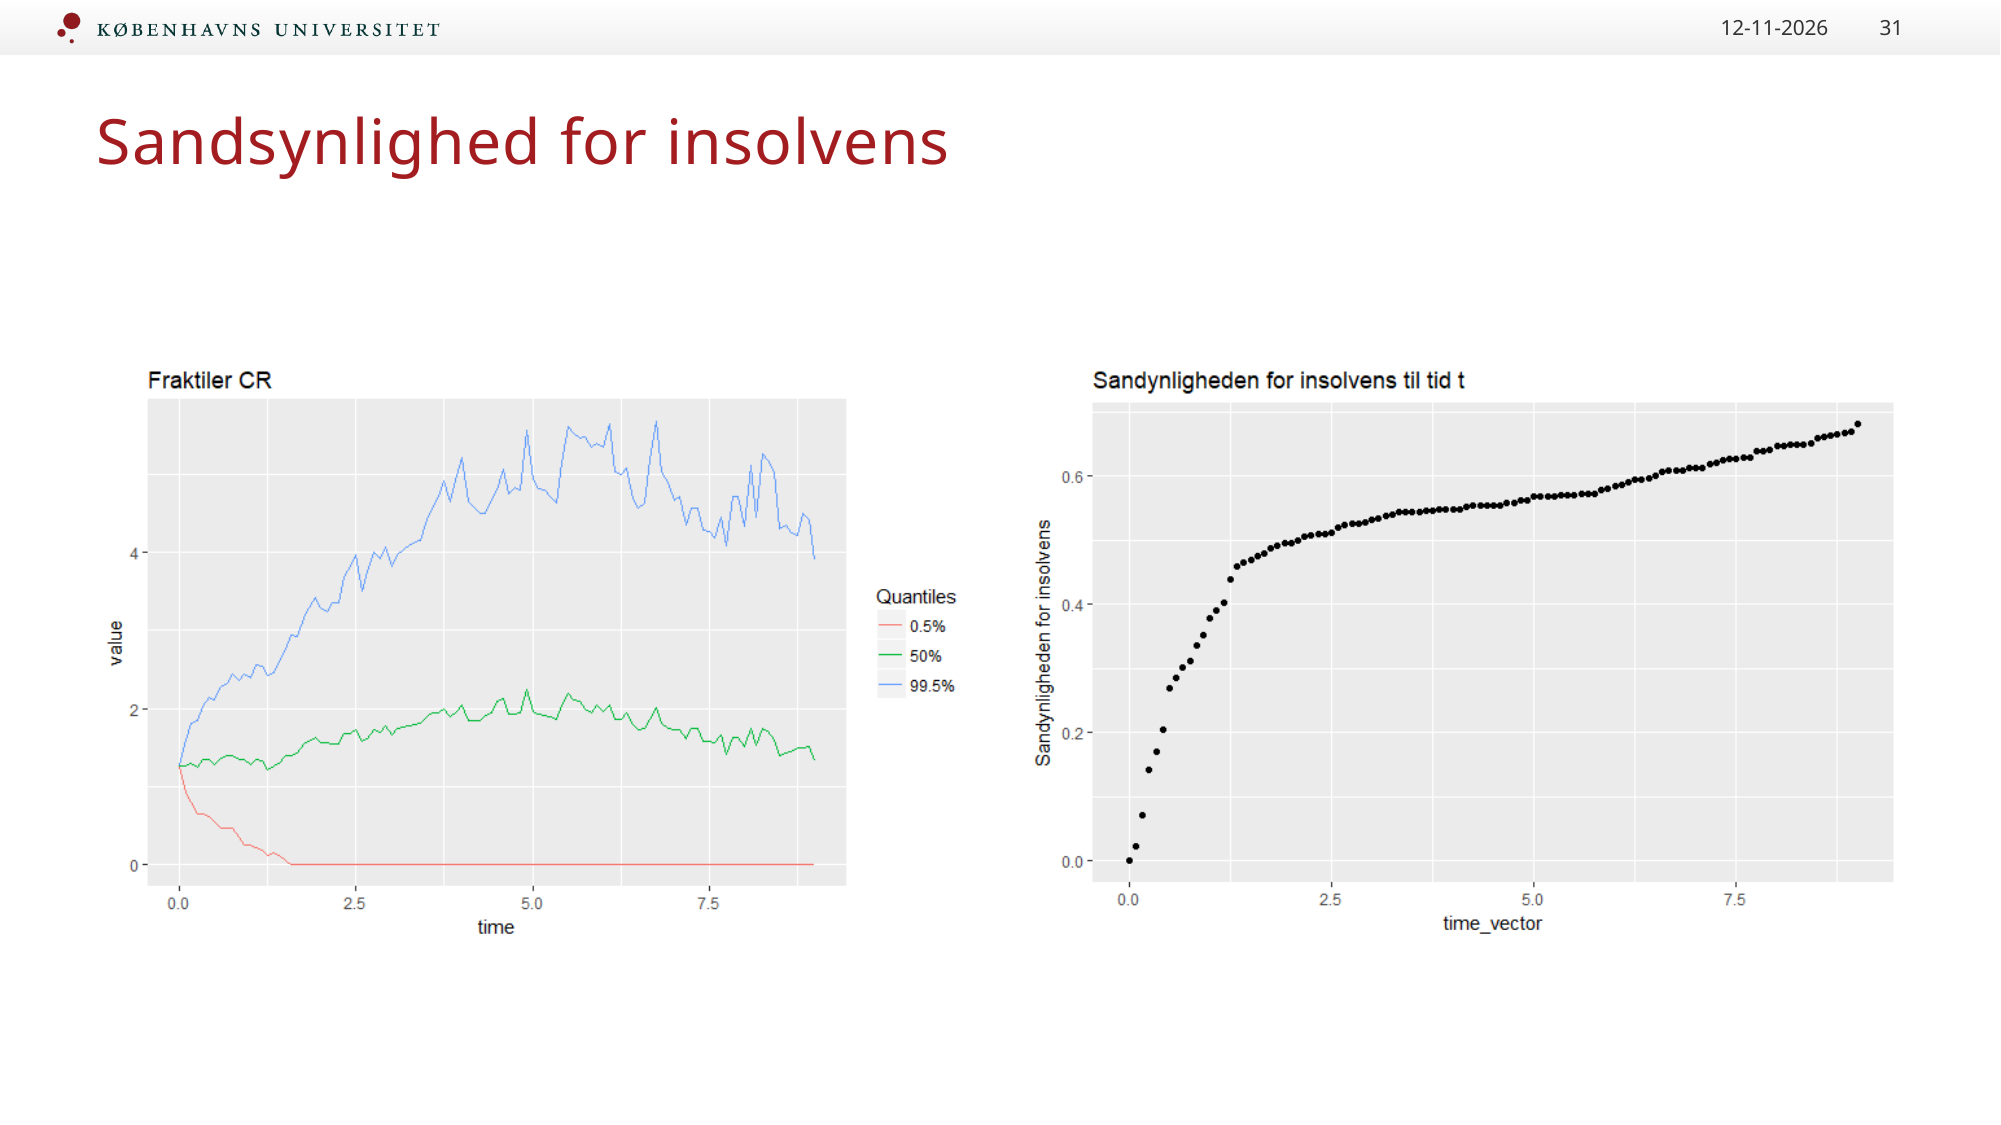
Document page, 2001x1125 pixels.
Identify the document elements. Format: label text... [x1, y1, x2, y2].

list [96, 360, 976, 943]
picture [91, 15, 476, 42]
slide_number 31 [1840, 14, 1904, 43]
title Sandsynlighed for insolvens [96, 101, 1904, 244]
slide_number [1694, 14, 1829, 43]
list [1024, 360, 1904, 943]
